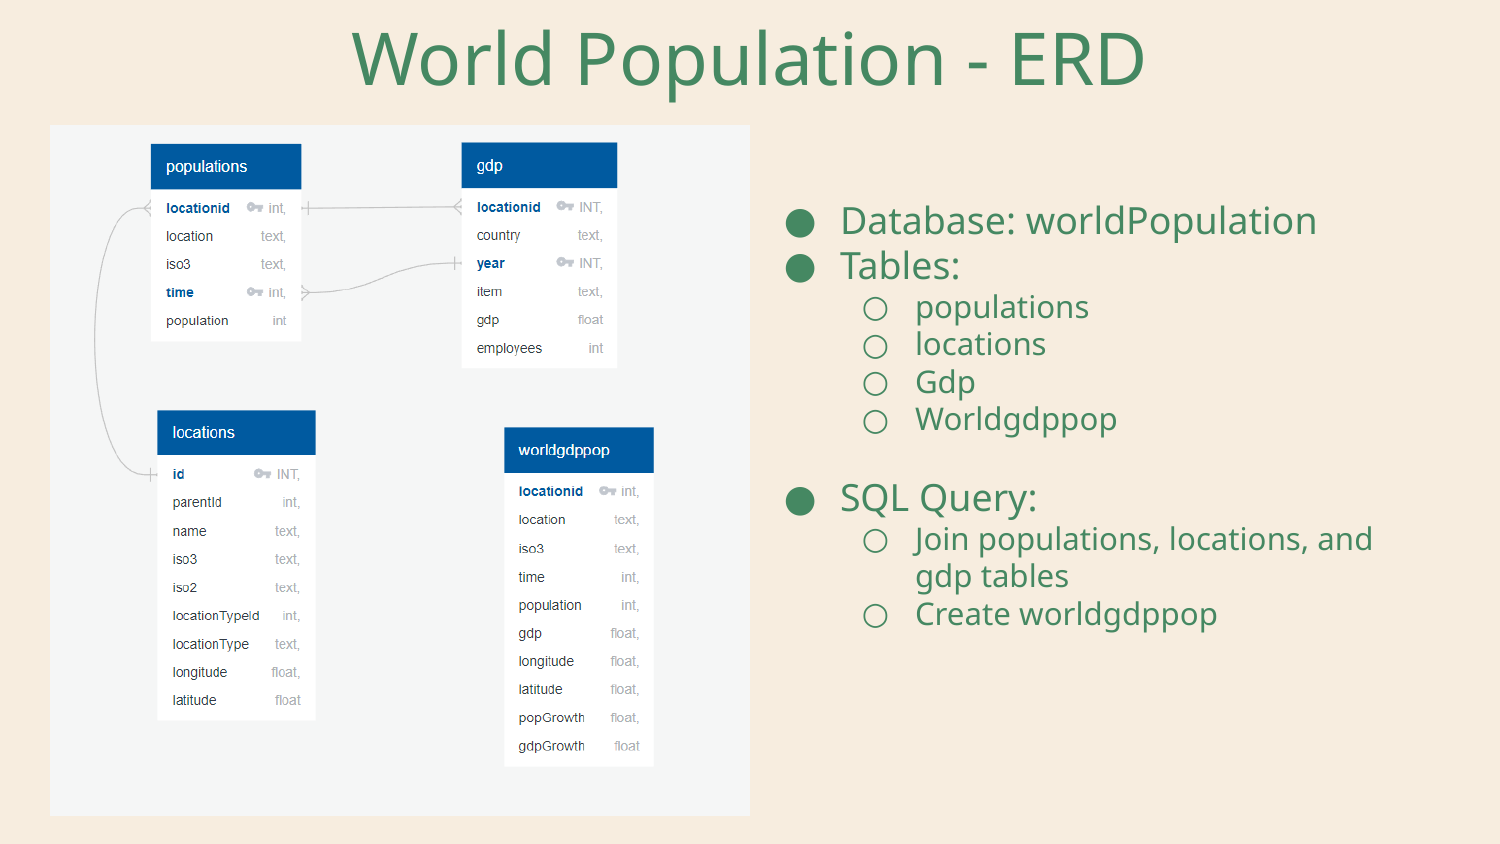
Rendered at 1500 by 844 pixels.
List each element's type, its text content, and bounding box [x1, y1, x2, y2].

text_box Database: worldPopulation Tables: populations locations Gdp Worldgdppop SQL Query: Join populations, locations, and gdp tables Create worldgdppop [755, 181, 1444, 692]
title World Population - ERD [118, 9, 1382, 104]
picture [50, 125, 751, 817]
